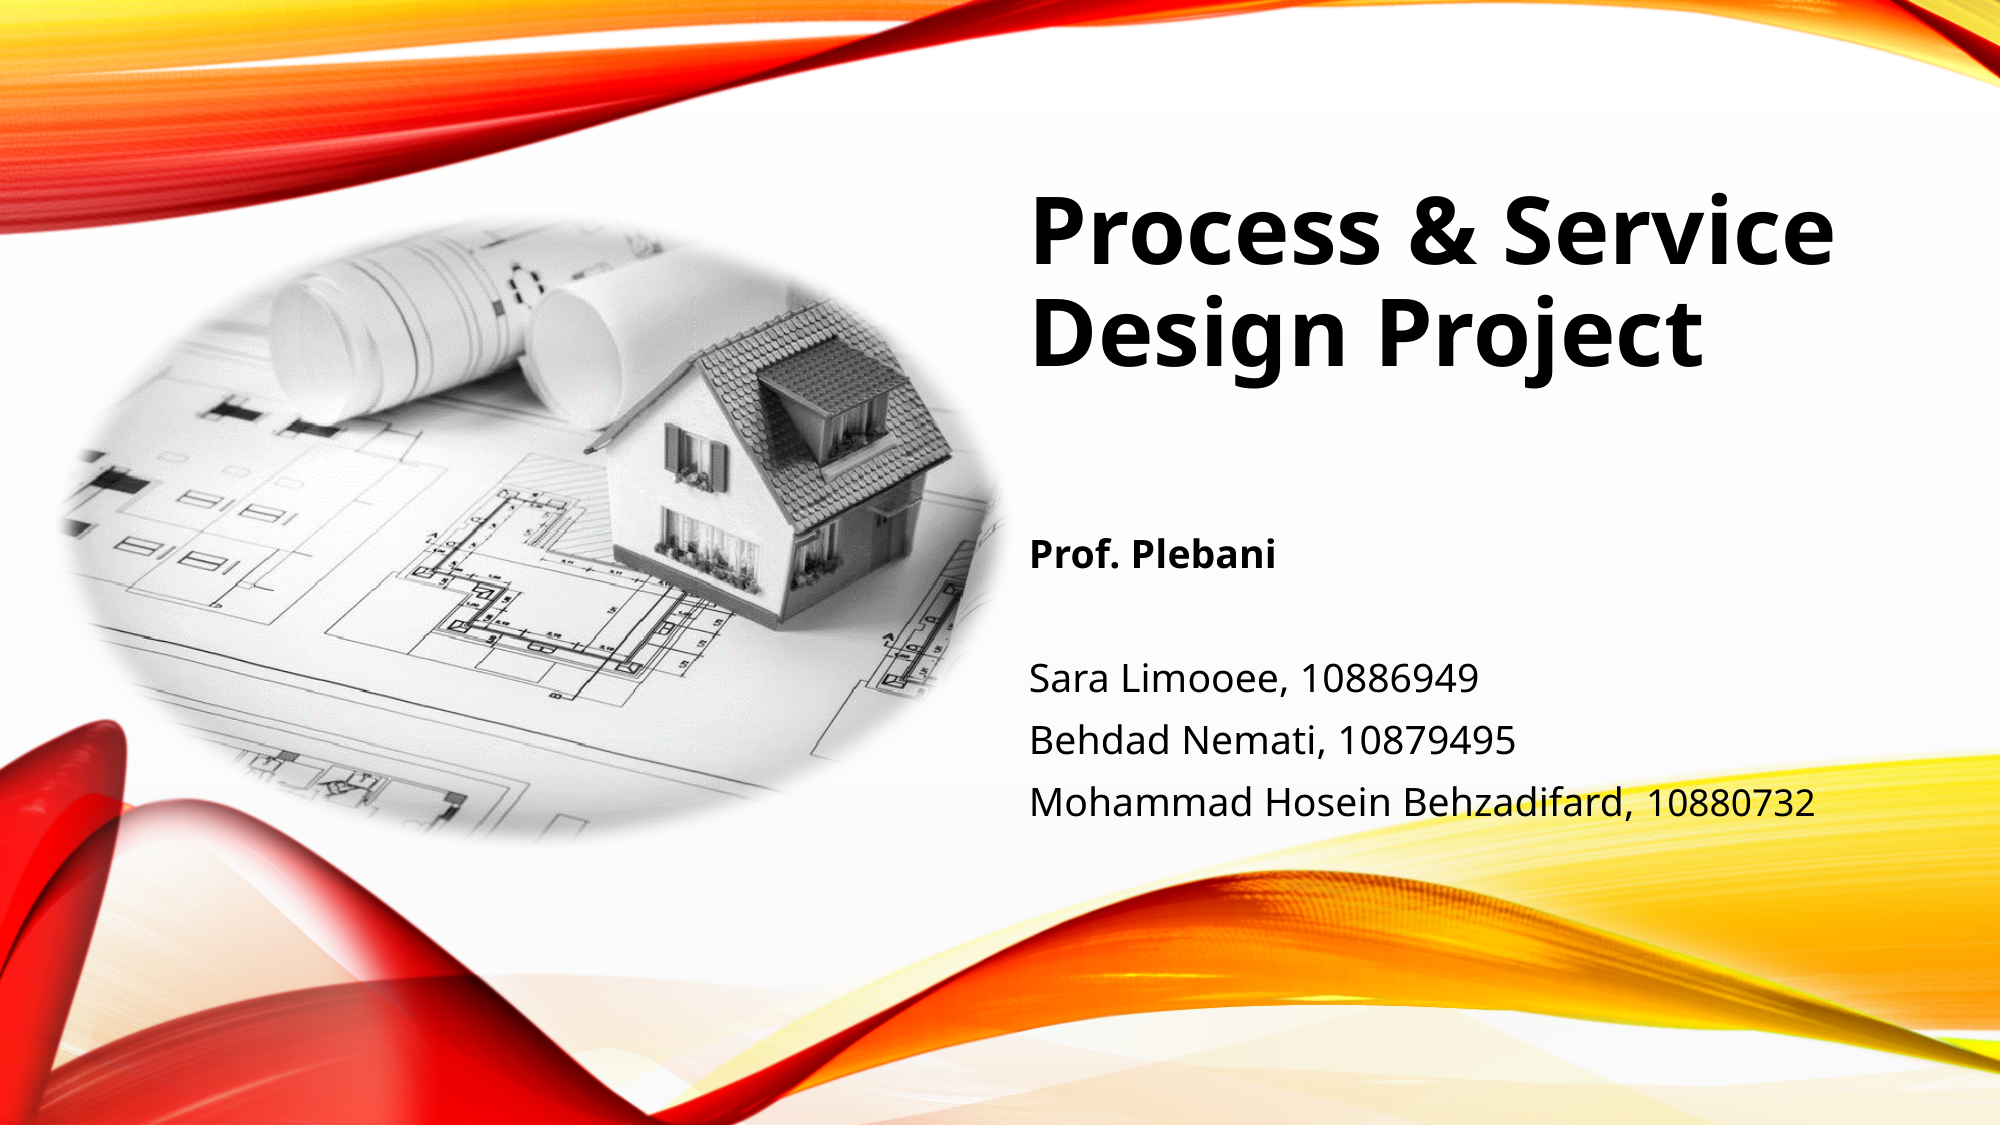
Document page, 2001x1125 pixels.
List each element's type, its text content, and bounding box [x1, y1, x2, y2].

subtitle Prof. Plebani Sara Limooee, 10886949 Behdad Nemati, 10879495 Mohammad Hosein Behzadifard, 10880732 [1018, 398, 1975, 833]
picture [0, 0, 2000, 1125]
title Process & Service Design Project [1014, 39, 2000, 531]
